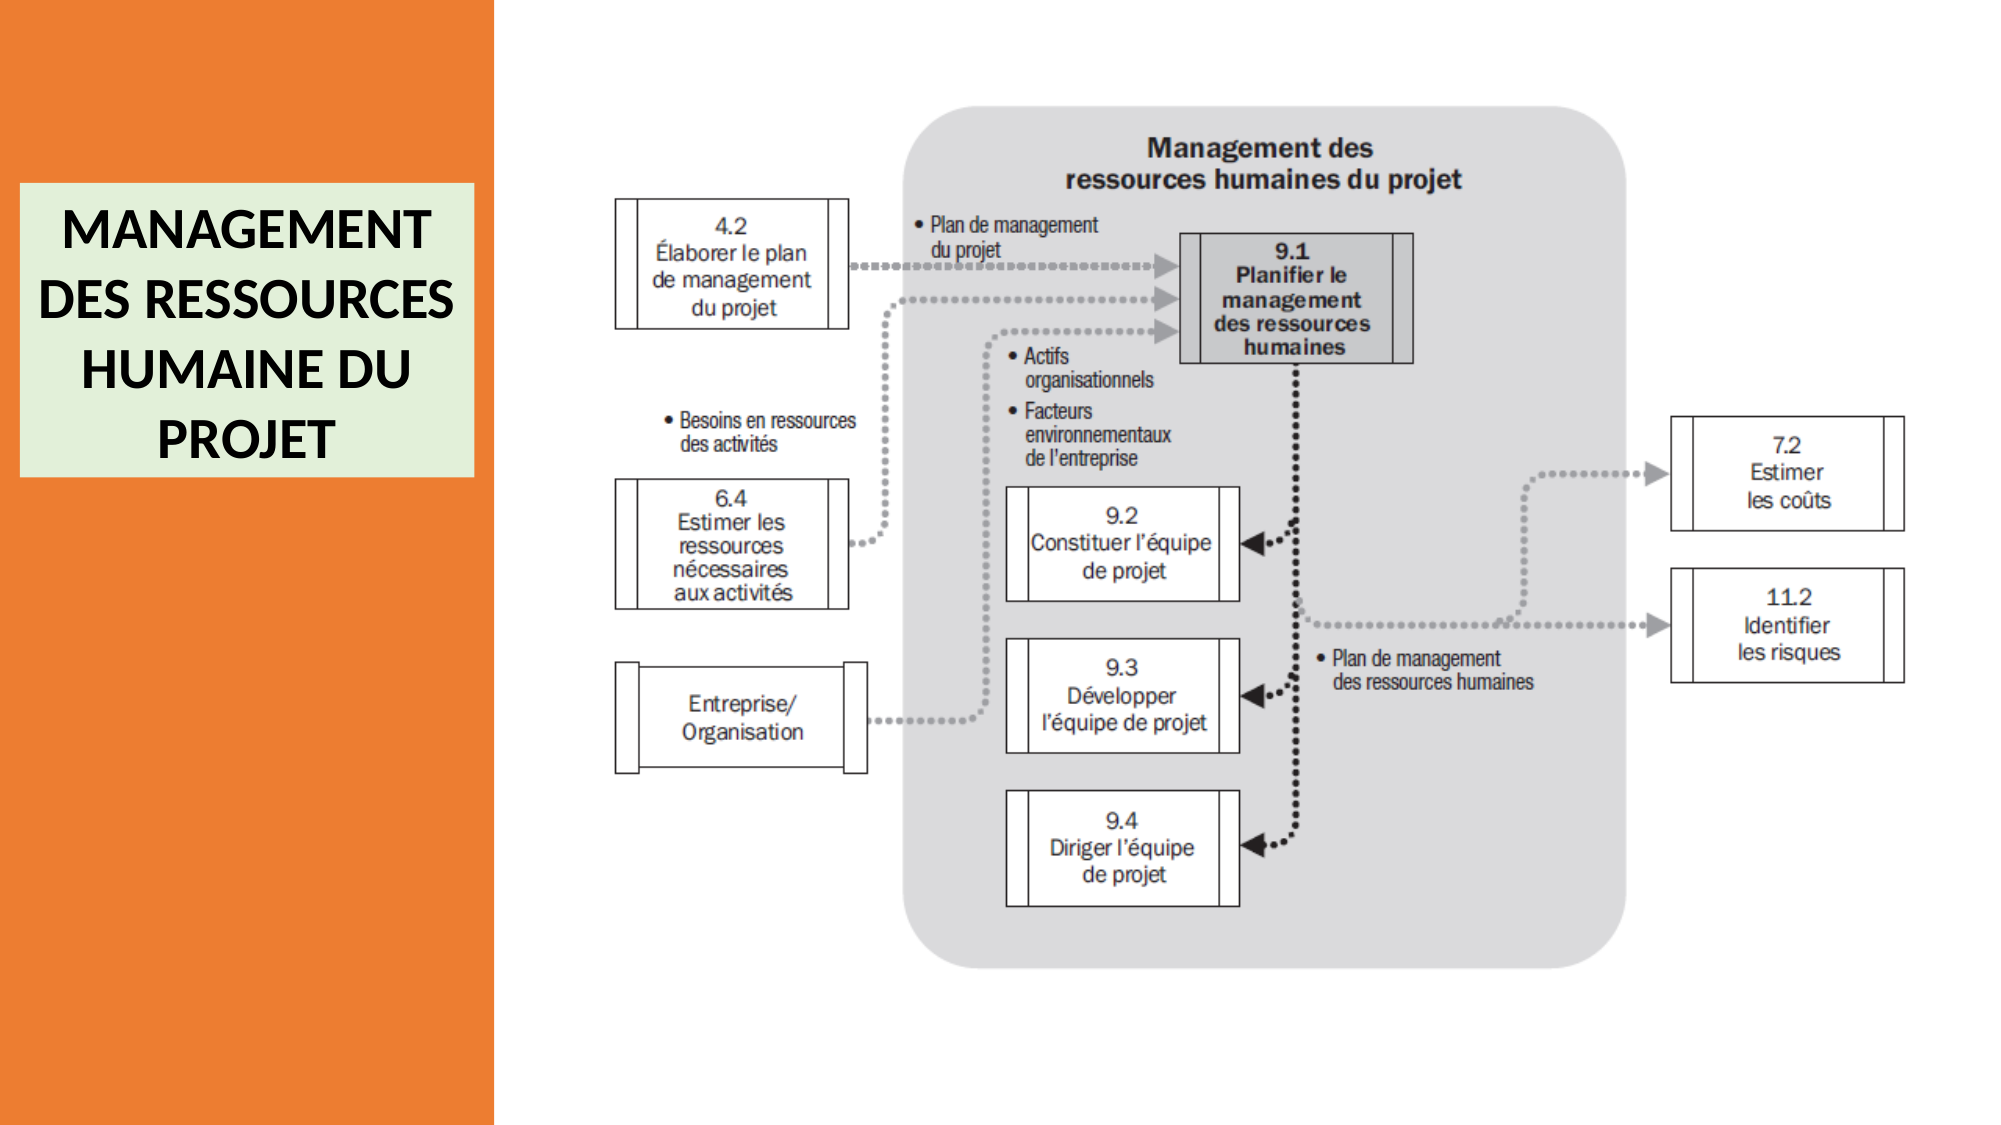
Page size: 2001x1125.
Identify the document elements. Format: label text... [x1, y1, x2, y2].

text_box MANAGEMENT DES RESSOURCES HUMAINE DU PROJET [19, 182, 475, 478]
picture [590, 42, 1924, 981]
text_box [0, 0, 495, 1125]
